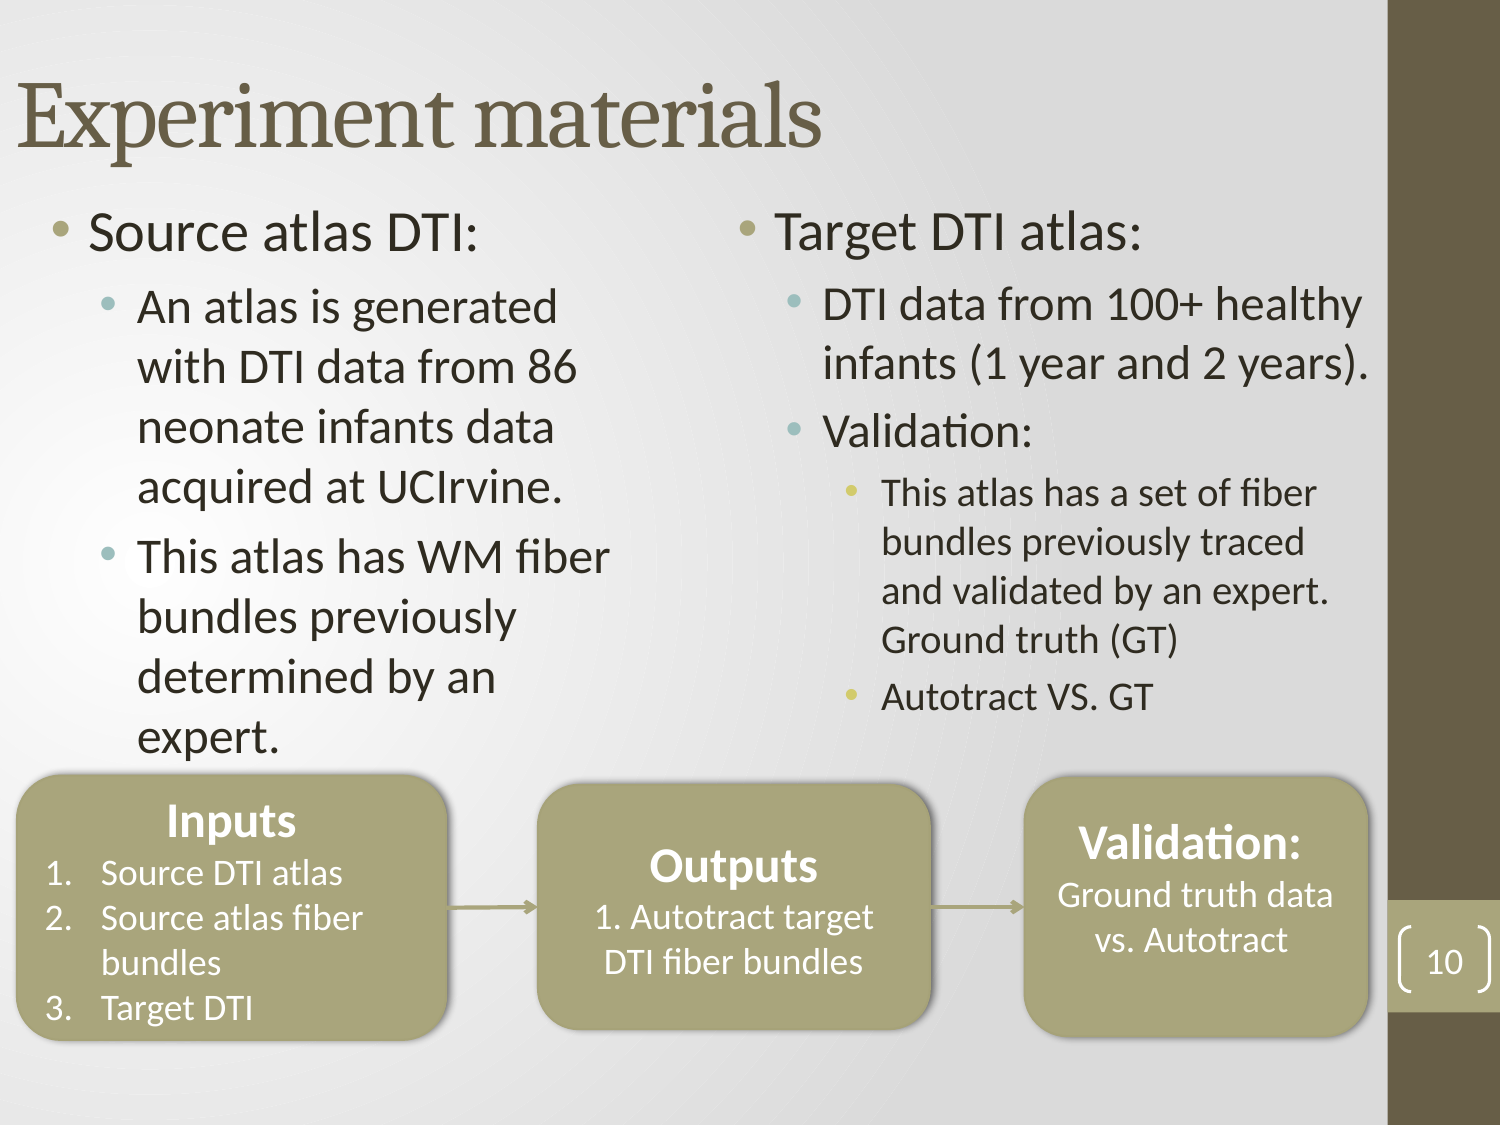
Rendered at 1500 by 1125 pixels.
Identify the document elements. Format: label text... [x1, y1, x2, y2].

list Source atlas DTI: An atlas is generated with DTI data from 86 neonate infants data acquired at UCIrvine. This atlas has WM fiber bundles previously determined by an expert. [16, 185, 647, 790]
list Target DTI atlas: DTI data from 100+ healthy infants (1 year and 2 years). Validation: This atlas has a set of fiber bundles previously traced and validated by an expert. Ground truth (GT) Autotract VS. GT [704, 185, 1388, 790]
title Experiment materials [0, 34, 1463, 185]
text_box Validation: Ground truth data vs. Autotract [1023, 776, 1369, 1038]
slide_number 10 [1397, 925, 1492, 994]
text_box Outputs 1. Autotract target DTI fiber bundles [536, 783, 931, 1031]
text_box Inputs Source DTI atlas Source atlas fiber bundles Target DTI [15, 774, 448, 1041]
